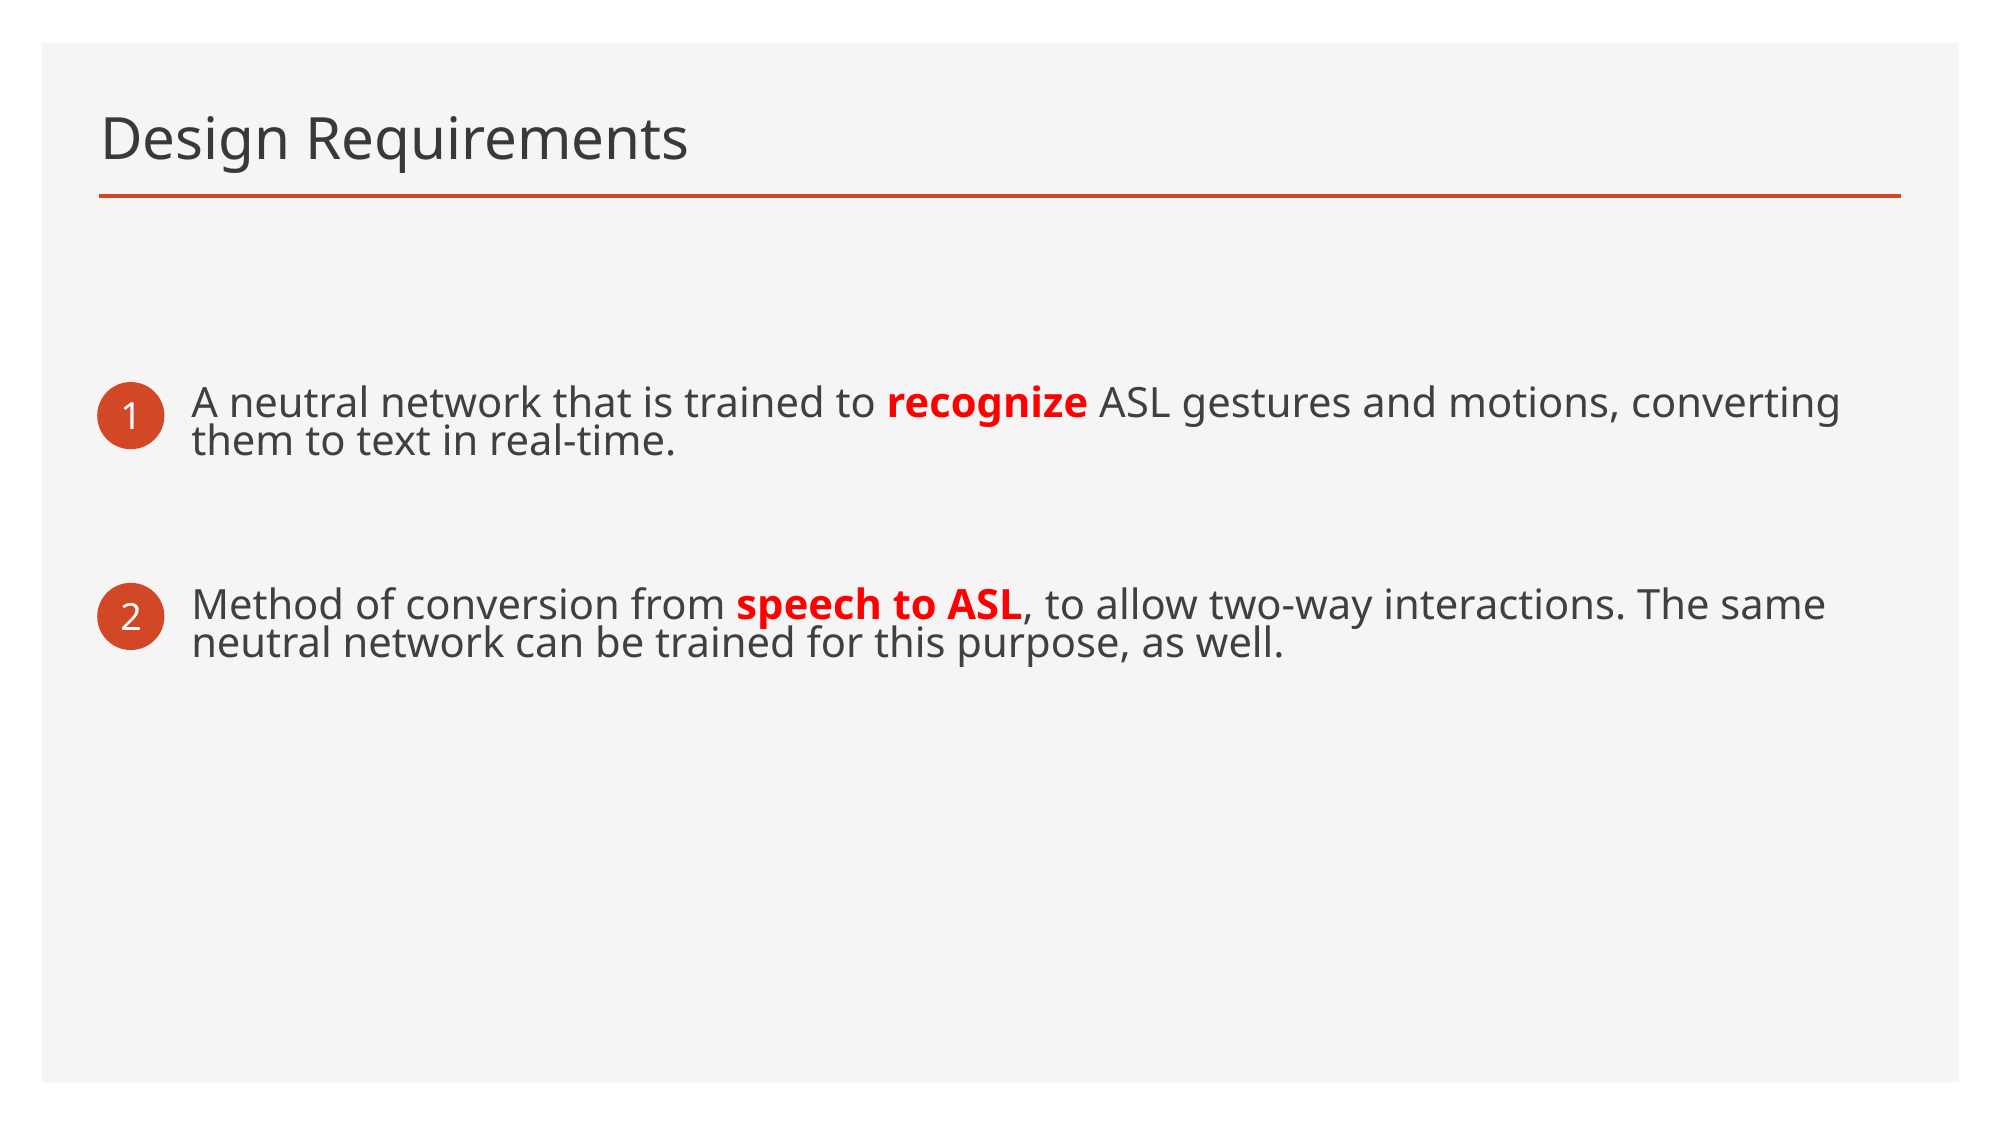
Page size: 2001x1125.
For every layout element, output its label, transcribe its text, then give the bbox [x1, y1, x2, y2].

title Design Requirements [85, 73, 1878, 179]
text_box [85, 381, 177, 450]
text_box Method of conversion from speech to ASL, to allow two-way interactions. The same neutral network can be trained for this purpose, as well. [176, 582, 1878, 681]
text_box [85, 582, 177, 650]
text_box A neutral network that is trained to recognize ASL gestures and motions, converting them to text in real-time. [176, 381, 1878, 480]
